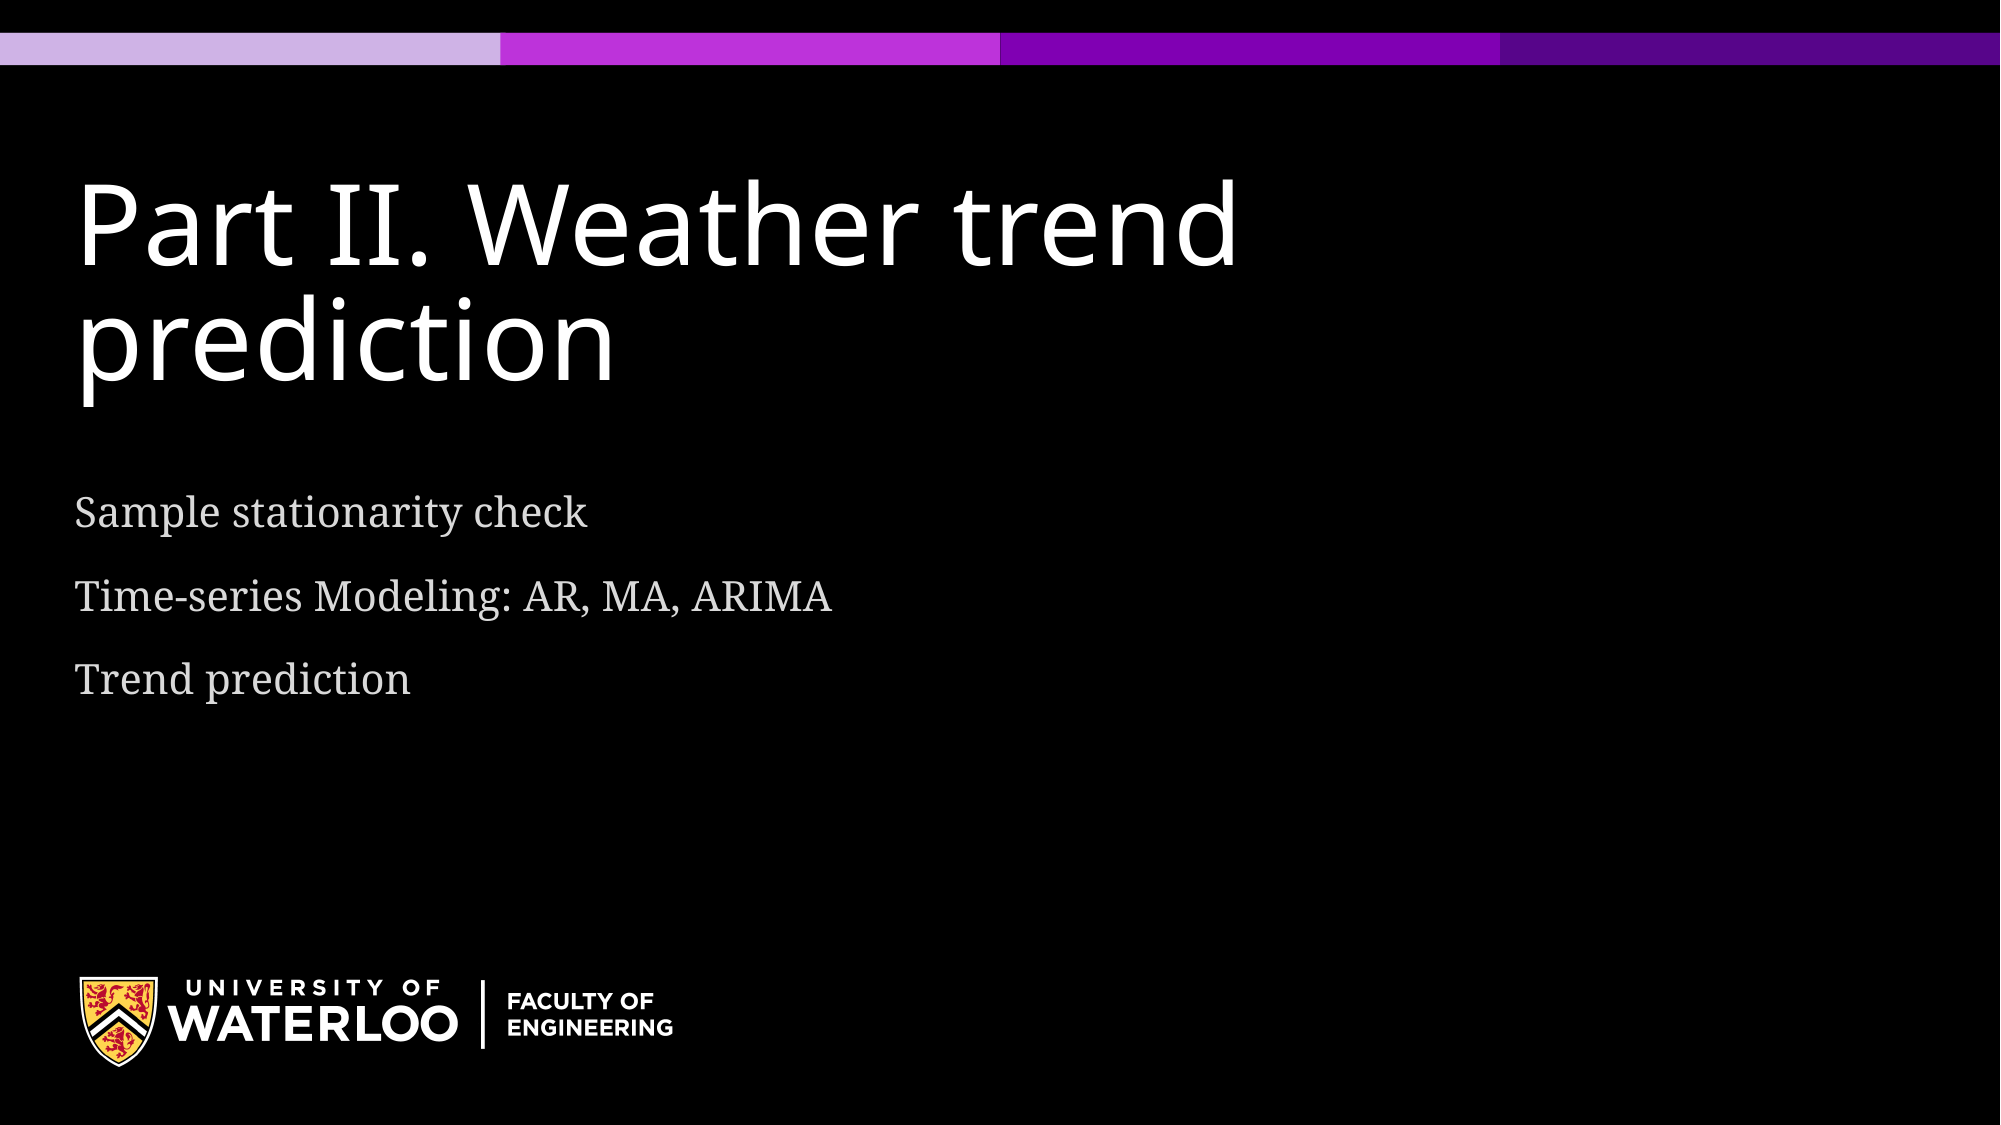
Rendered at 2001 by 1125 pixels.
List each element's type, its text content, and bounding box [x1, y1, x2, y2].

title Part II. Weather trend prediction [74, 168, 1835, 411]
picture [1, 918, 751, 1125]
subtitle Sample stationarity check Time-series Modeling: AR, MA, ARIMA Trend prediction [74, 478, 975, 752]
